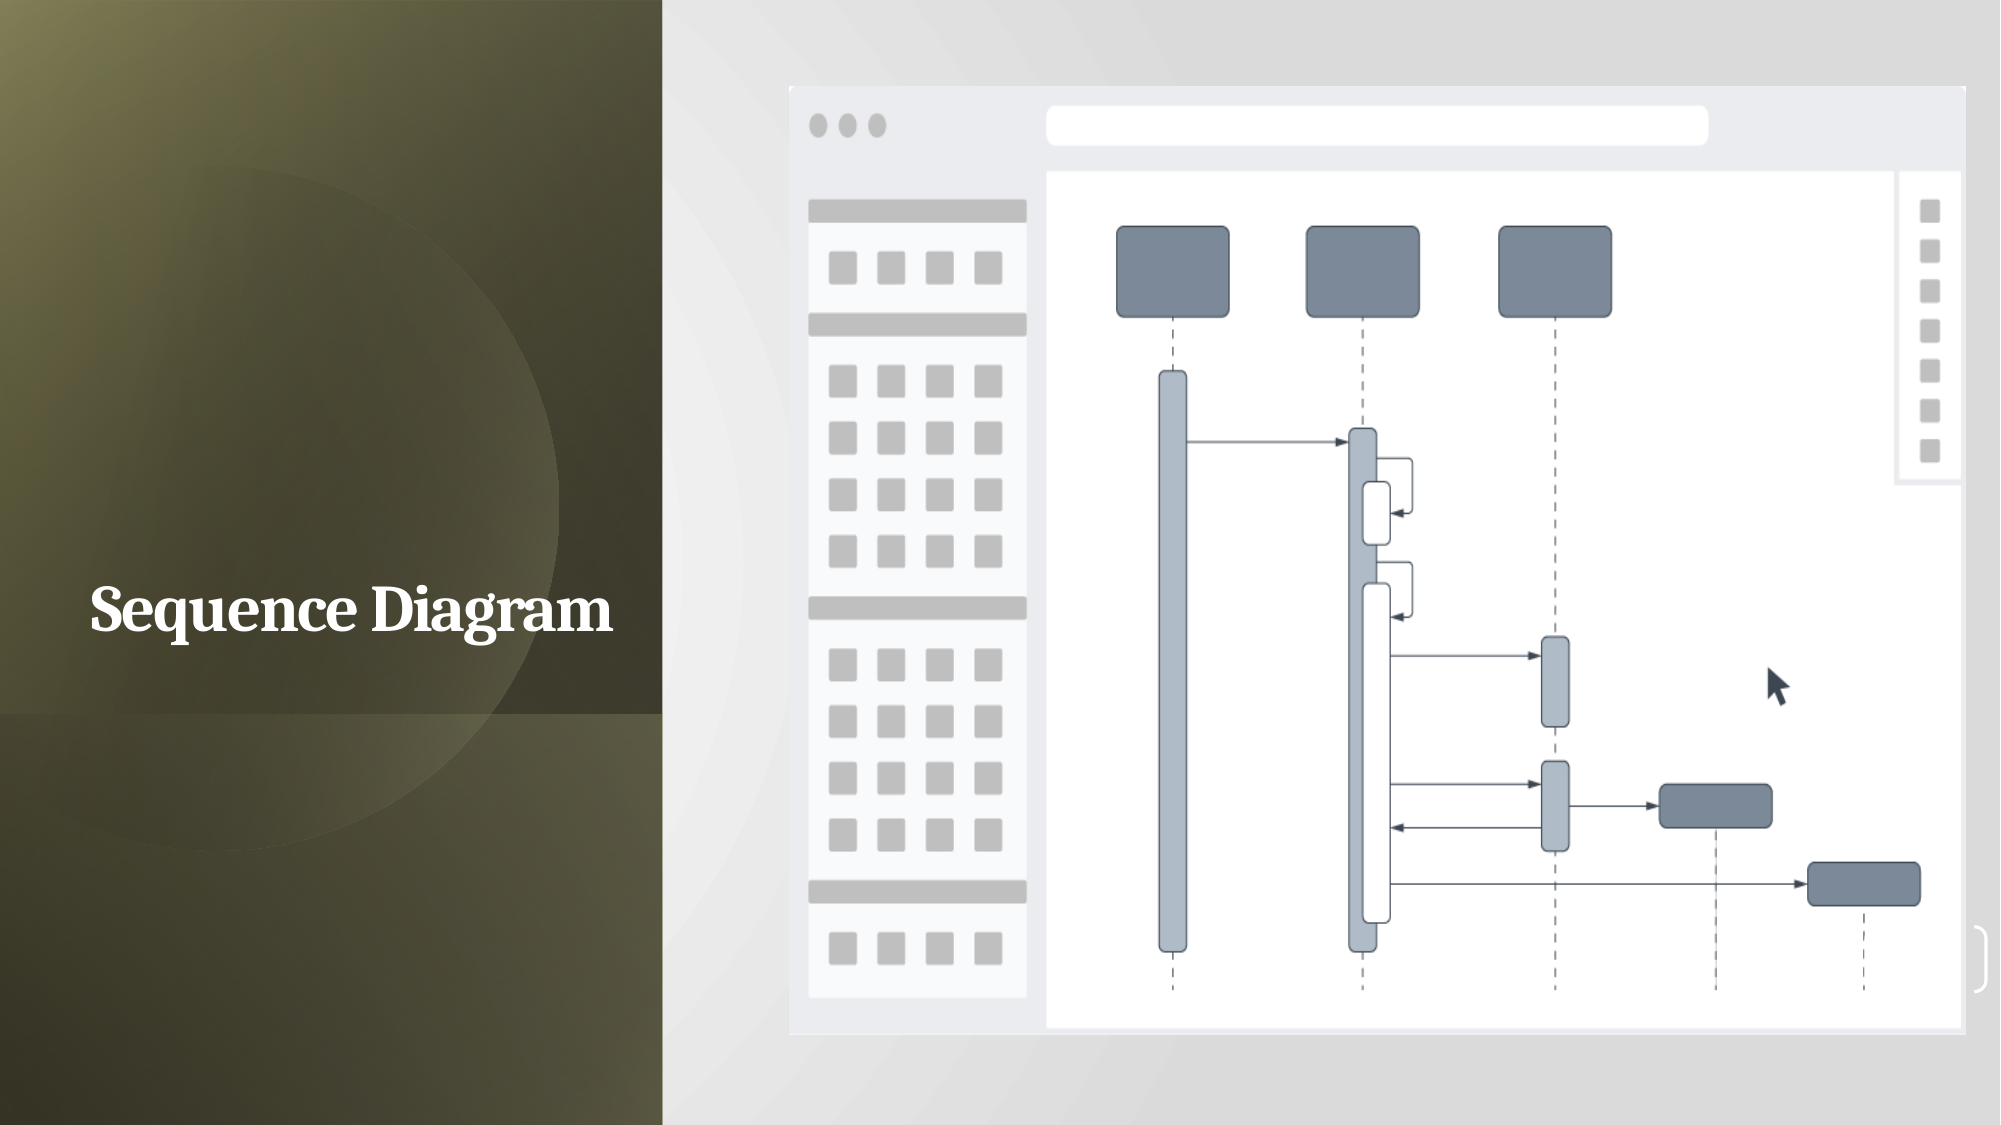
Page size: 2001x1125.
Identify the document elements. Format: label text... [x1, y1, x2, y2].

title Sequence Diagram [76, 501, 663, 652]
slide_number 19 [1977, 925, 1988, 993]
text_box [0, 0, 664, 1125]
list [788, 85, 1966, 1035]
text_box [664, 0, 2000, 1125]
